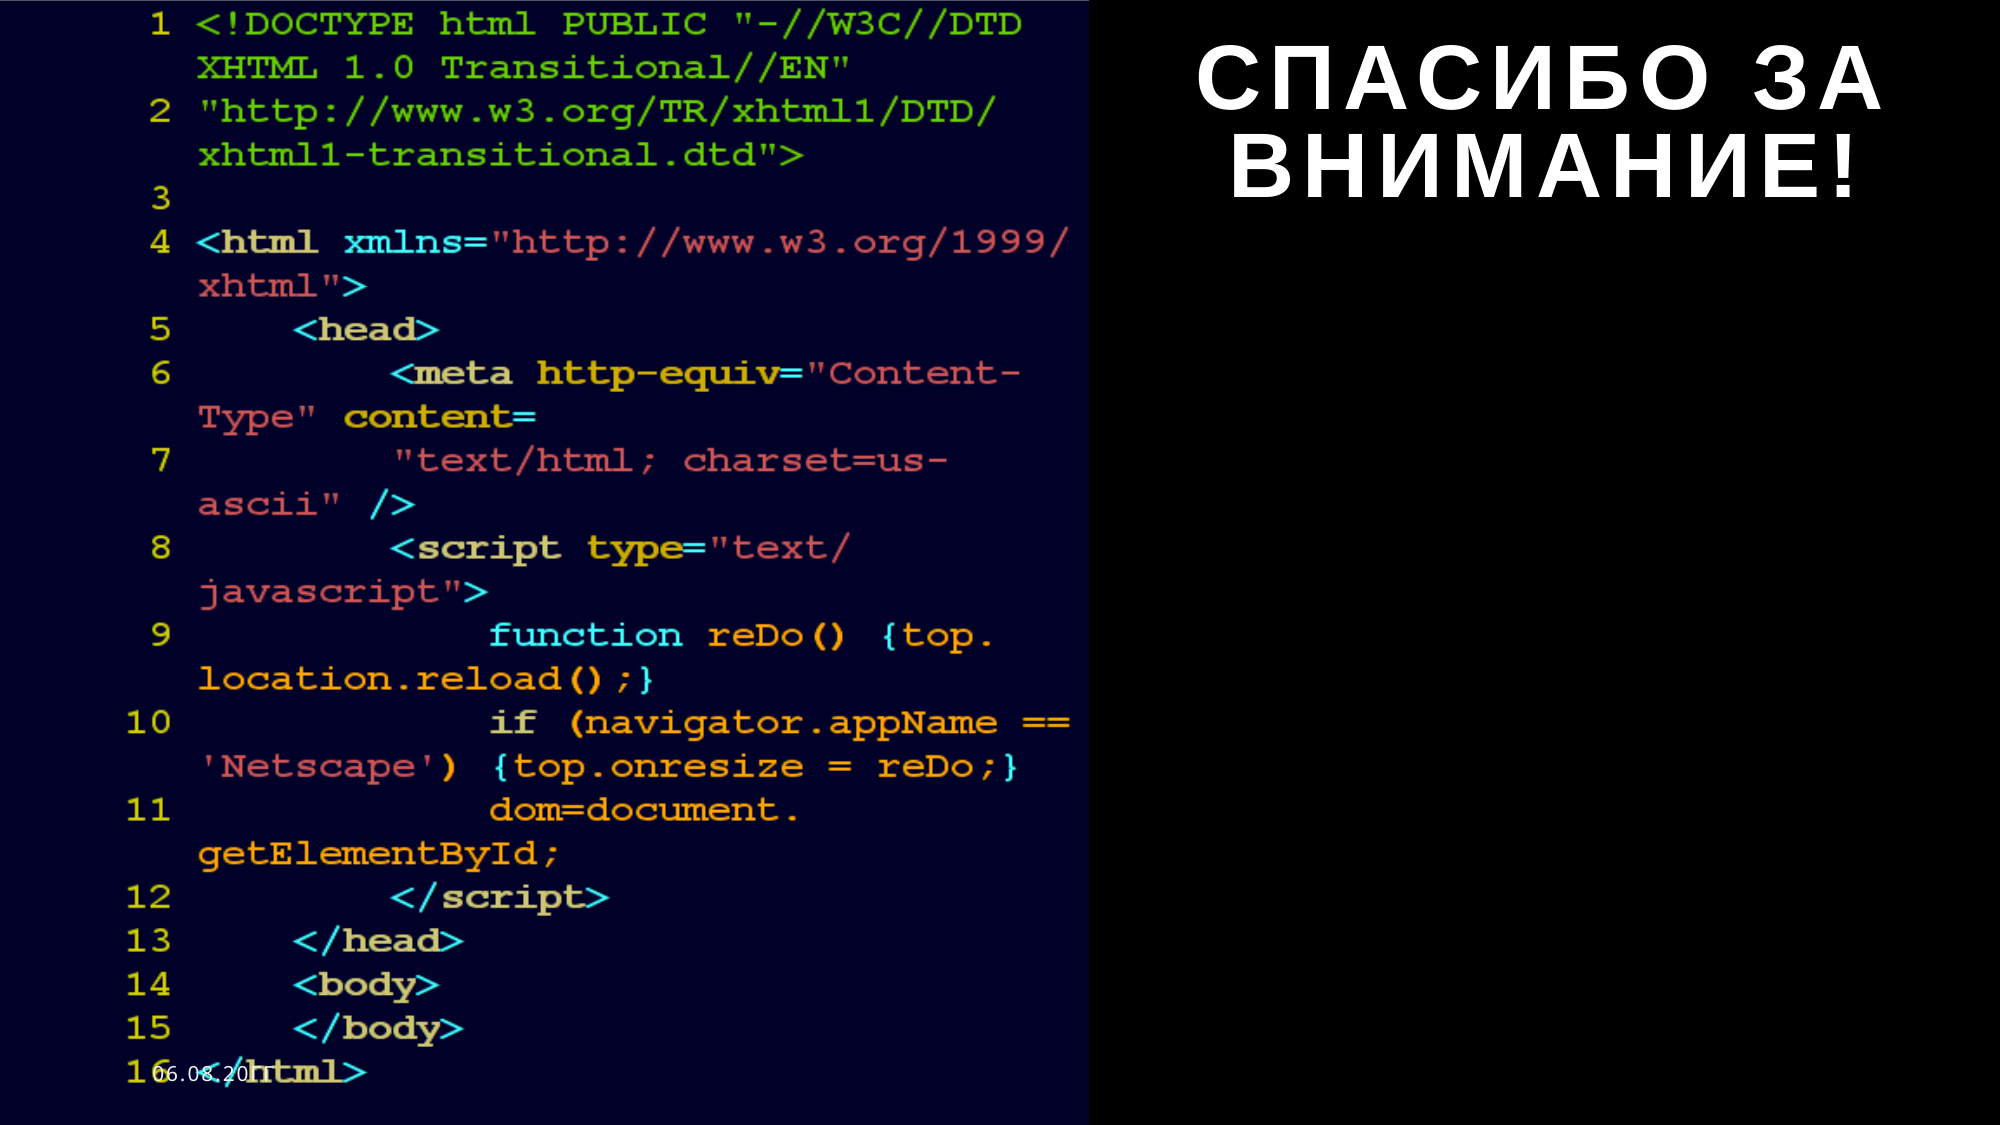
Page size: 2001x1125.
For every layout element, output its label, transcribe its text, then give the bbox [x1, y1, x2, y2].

picture [0, 0, 1089, 1125]
title Спасибо за внимание! [1089, 31, 2000, 257]
